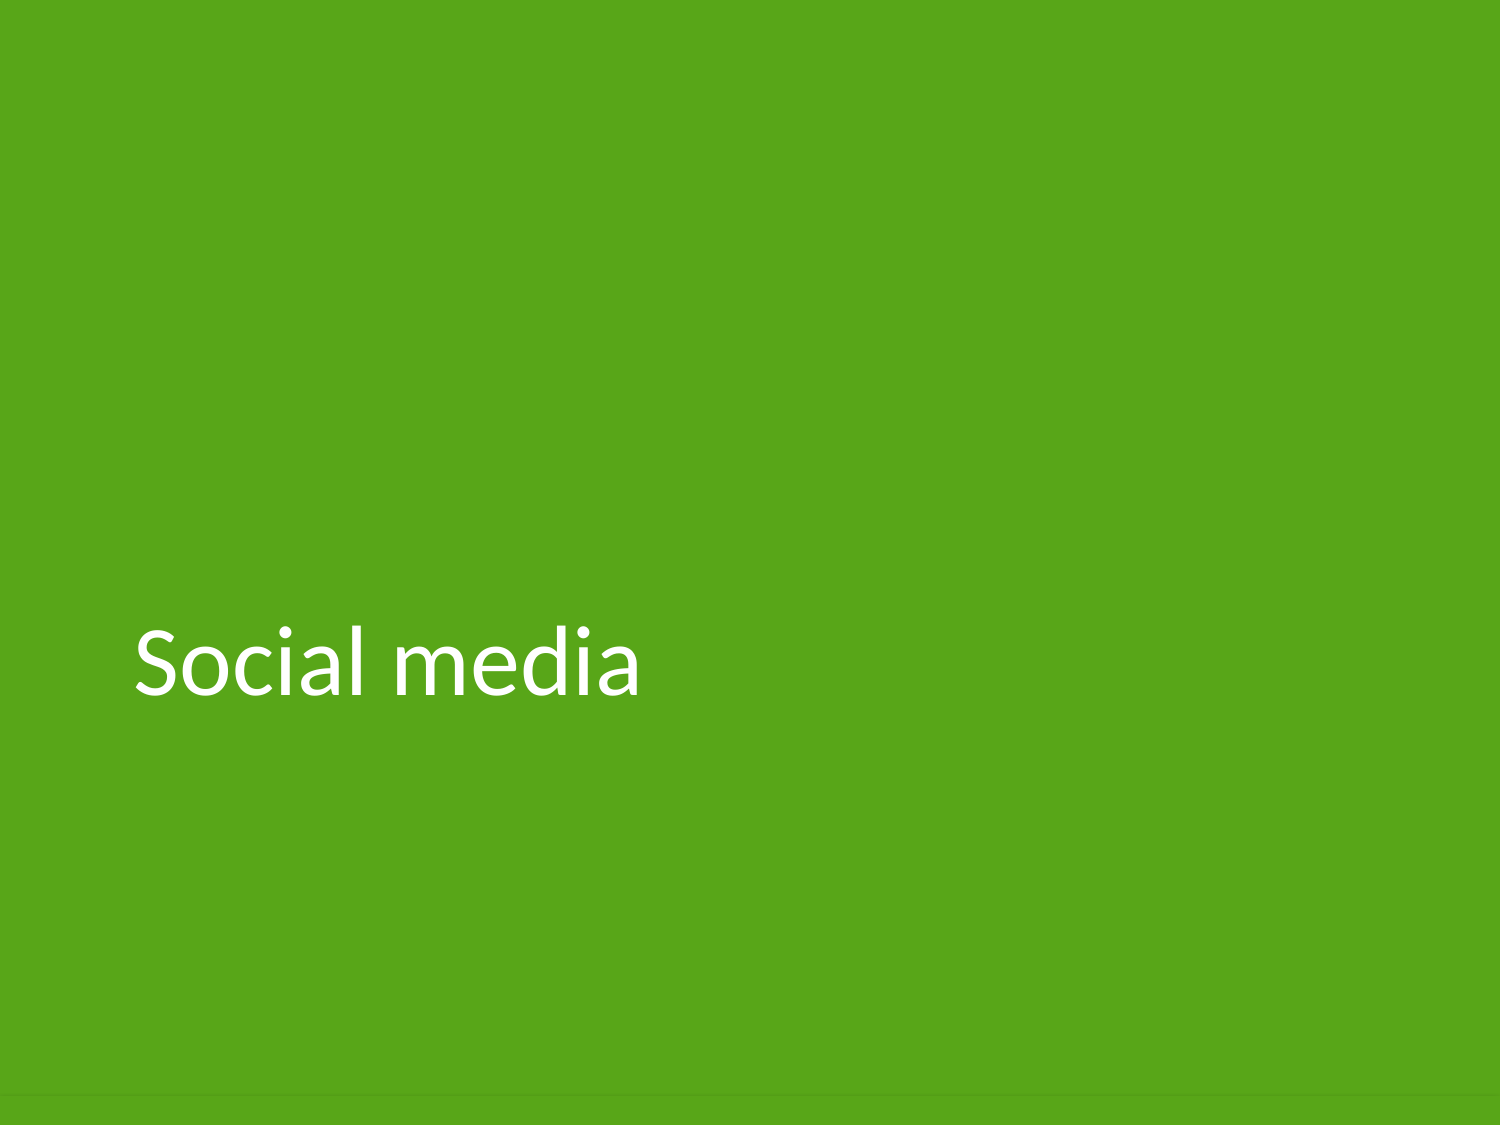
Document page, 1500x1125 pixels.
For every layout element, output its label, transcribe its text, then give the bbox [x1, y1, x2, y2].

list Social media [118, 476, 1394, 723]
